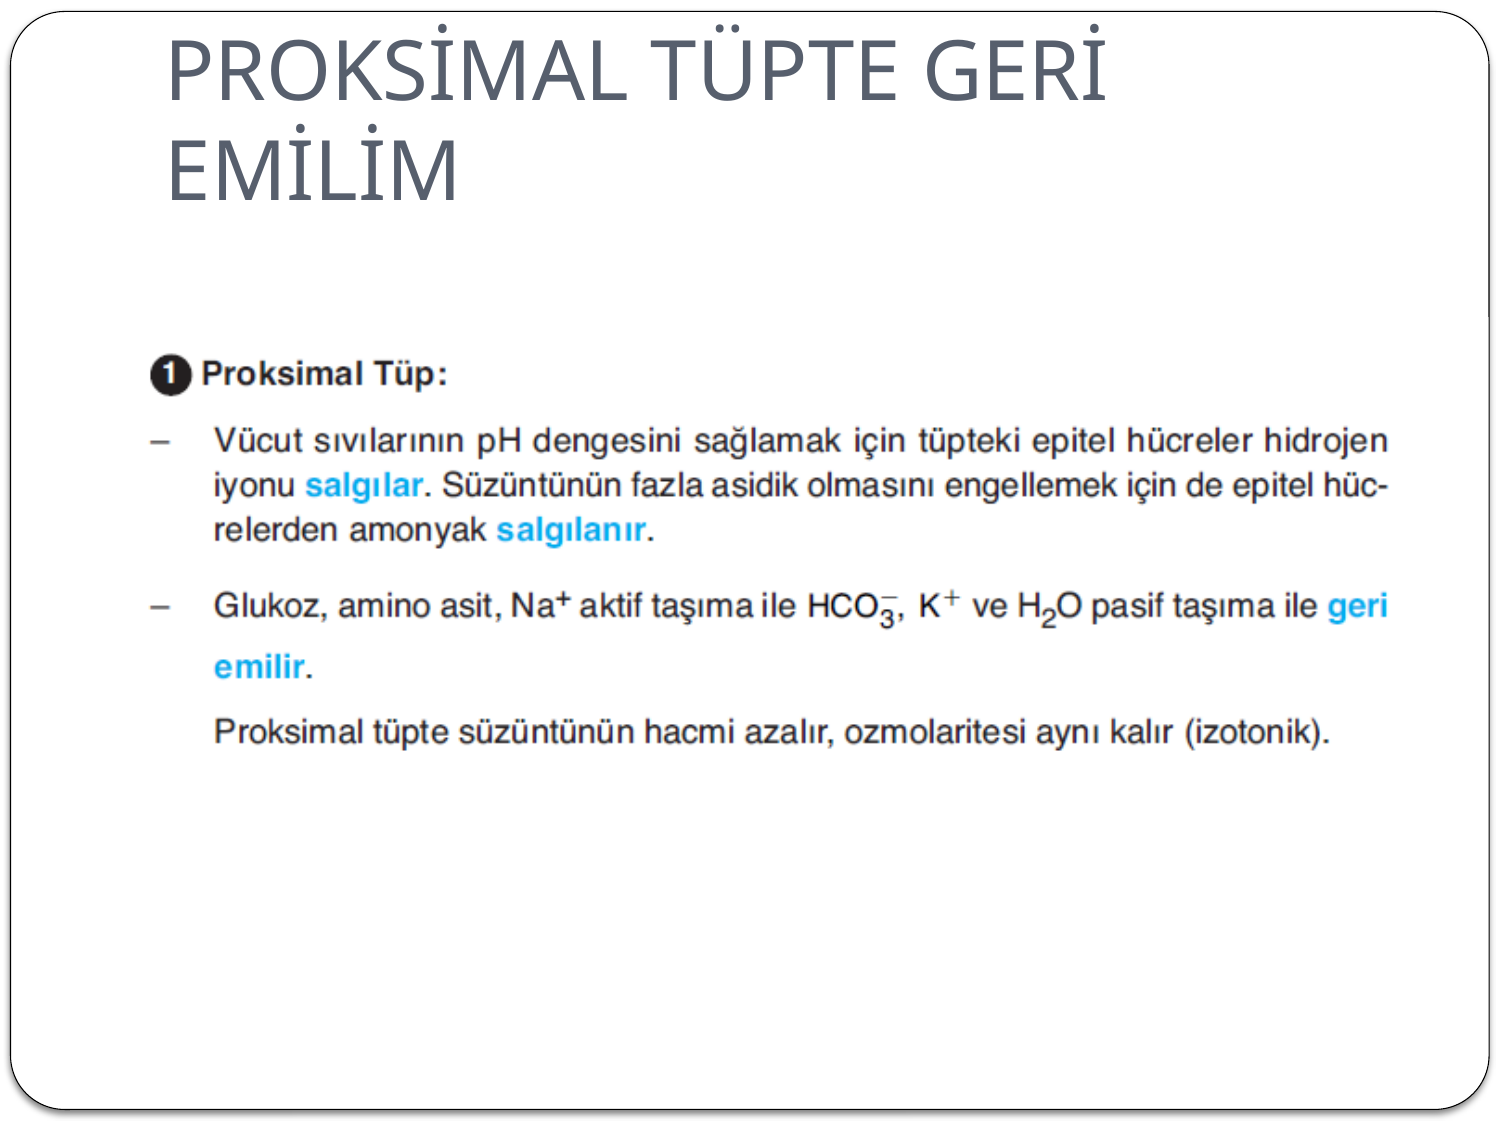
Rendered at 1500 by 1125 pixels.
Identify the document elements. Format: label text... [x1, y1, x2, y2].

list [123, 325, 1409, 801]
title PROKSİMAL TÜPTE GERİ EMİLİM [150, 45, 1425, 233]
